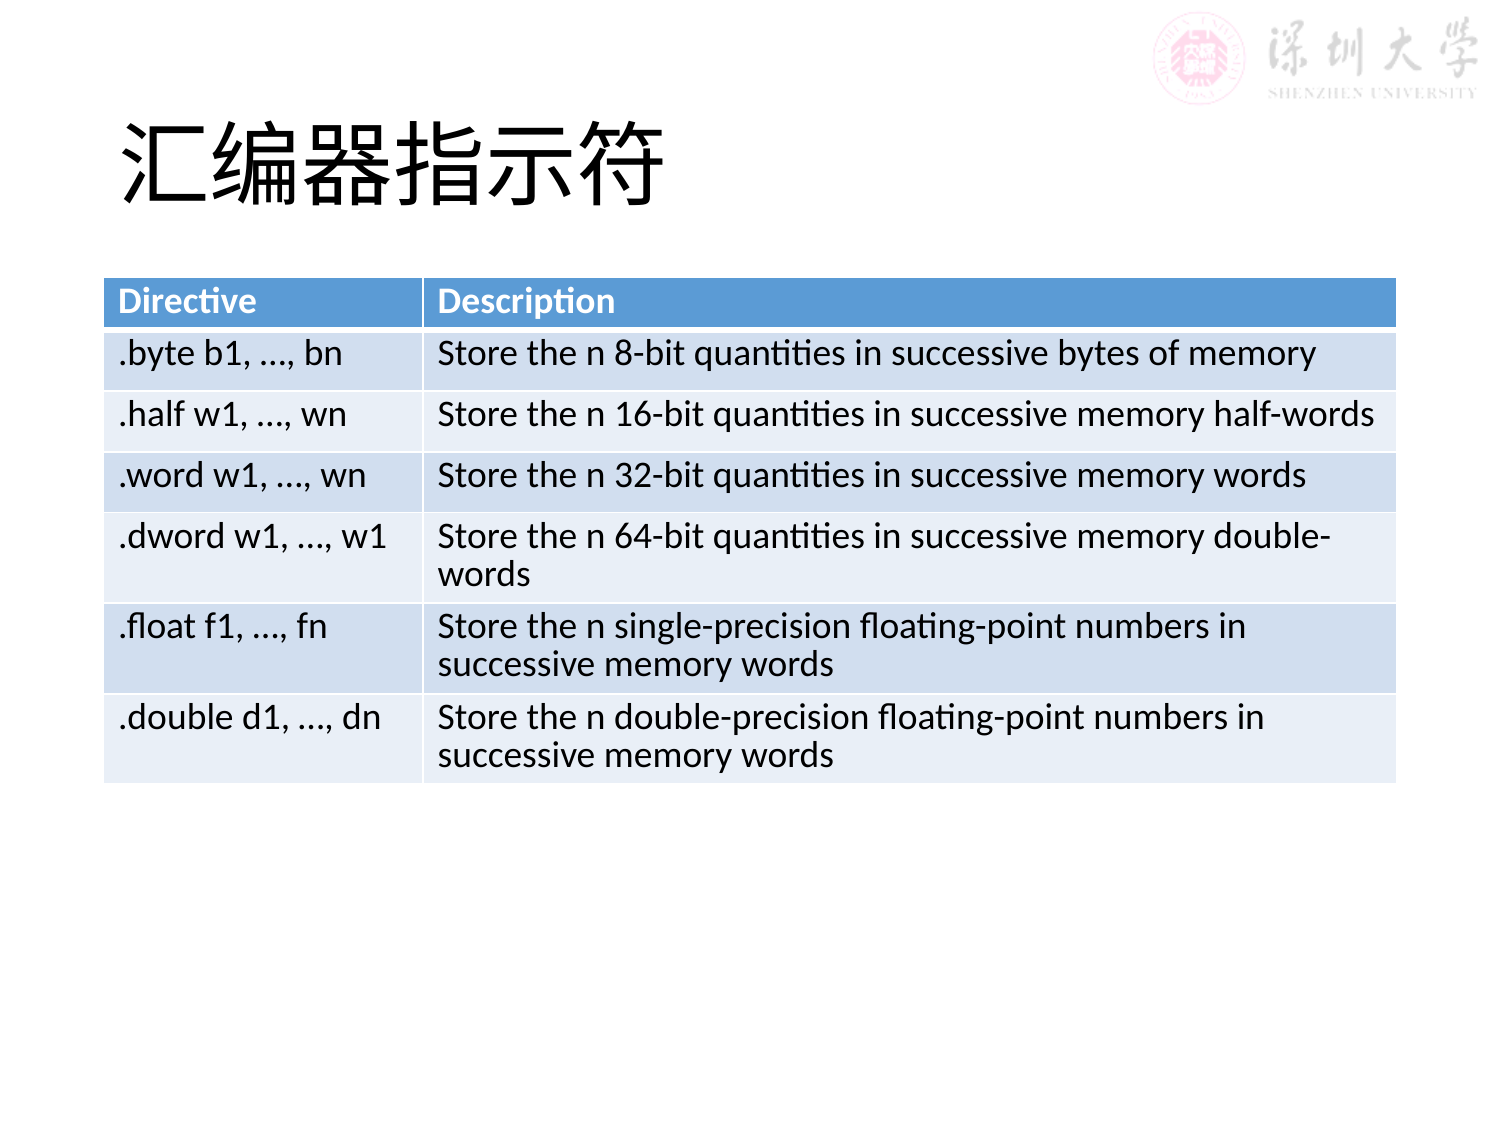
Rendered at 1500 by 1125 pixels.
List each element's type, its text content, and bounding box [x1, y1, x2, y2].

table_cell .word w1, …, wn [104, 453, 422, 512]
table_header Directive [104, 278, 422, 327]
table_cell Store the n 64-bit quantities in successive memory double-words [424, 513, 1396, 602]
table_cell .dword w1, …, w1 [104, 513, 422, 602]
table_cell .byte b1, …, bn [104, 333, 422, 390]
table_cell .float f1, …, fn [104, 604, 422, 693]
table_cell Store the n 32-bit quantities in successive memory words [424, 453, 1396, 512]
table_cell Store the n 16-bit quantities in successive memory half-words [424, 392, 1396, 451]
table_header Description [424, 278, 1396, 327]
table_cell .double d1, …, dn [104, 695, 422, 783]
table_cell Store the n 8-bit quantities in successive bytes of memory [424, 333, 1396, 390]
table_cell .half w1, …, wn [104, 392, 422, 451]
title 汇编器指示符 [103, 59, 1397, 276]
table_cell Store the n single-precision floating-point numbers in successive memory words [424, 604, 1396, 693]
table_cell Store the n double-precision floating-point numbers in successive memory words [424, 695, 1396, 783]
